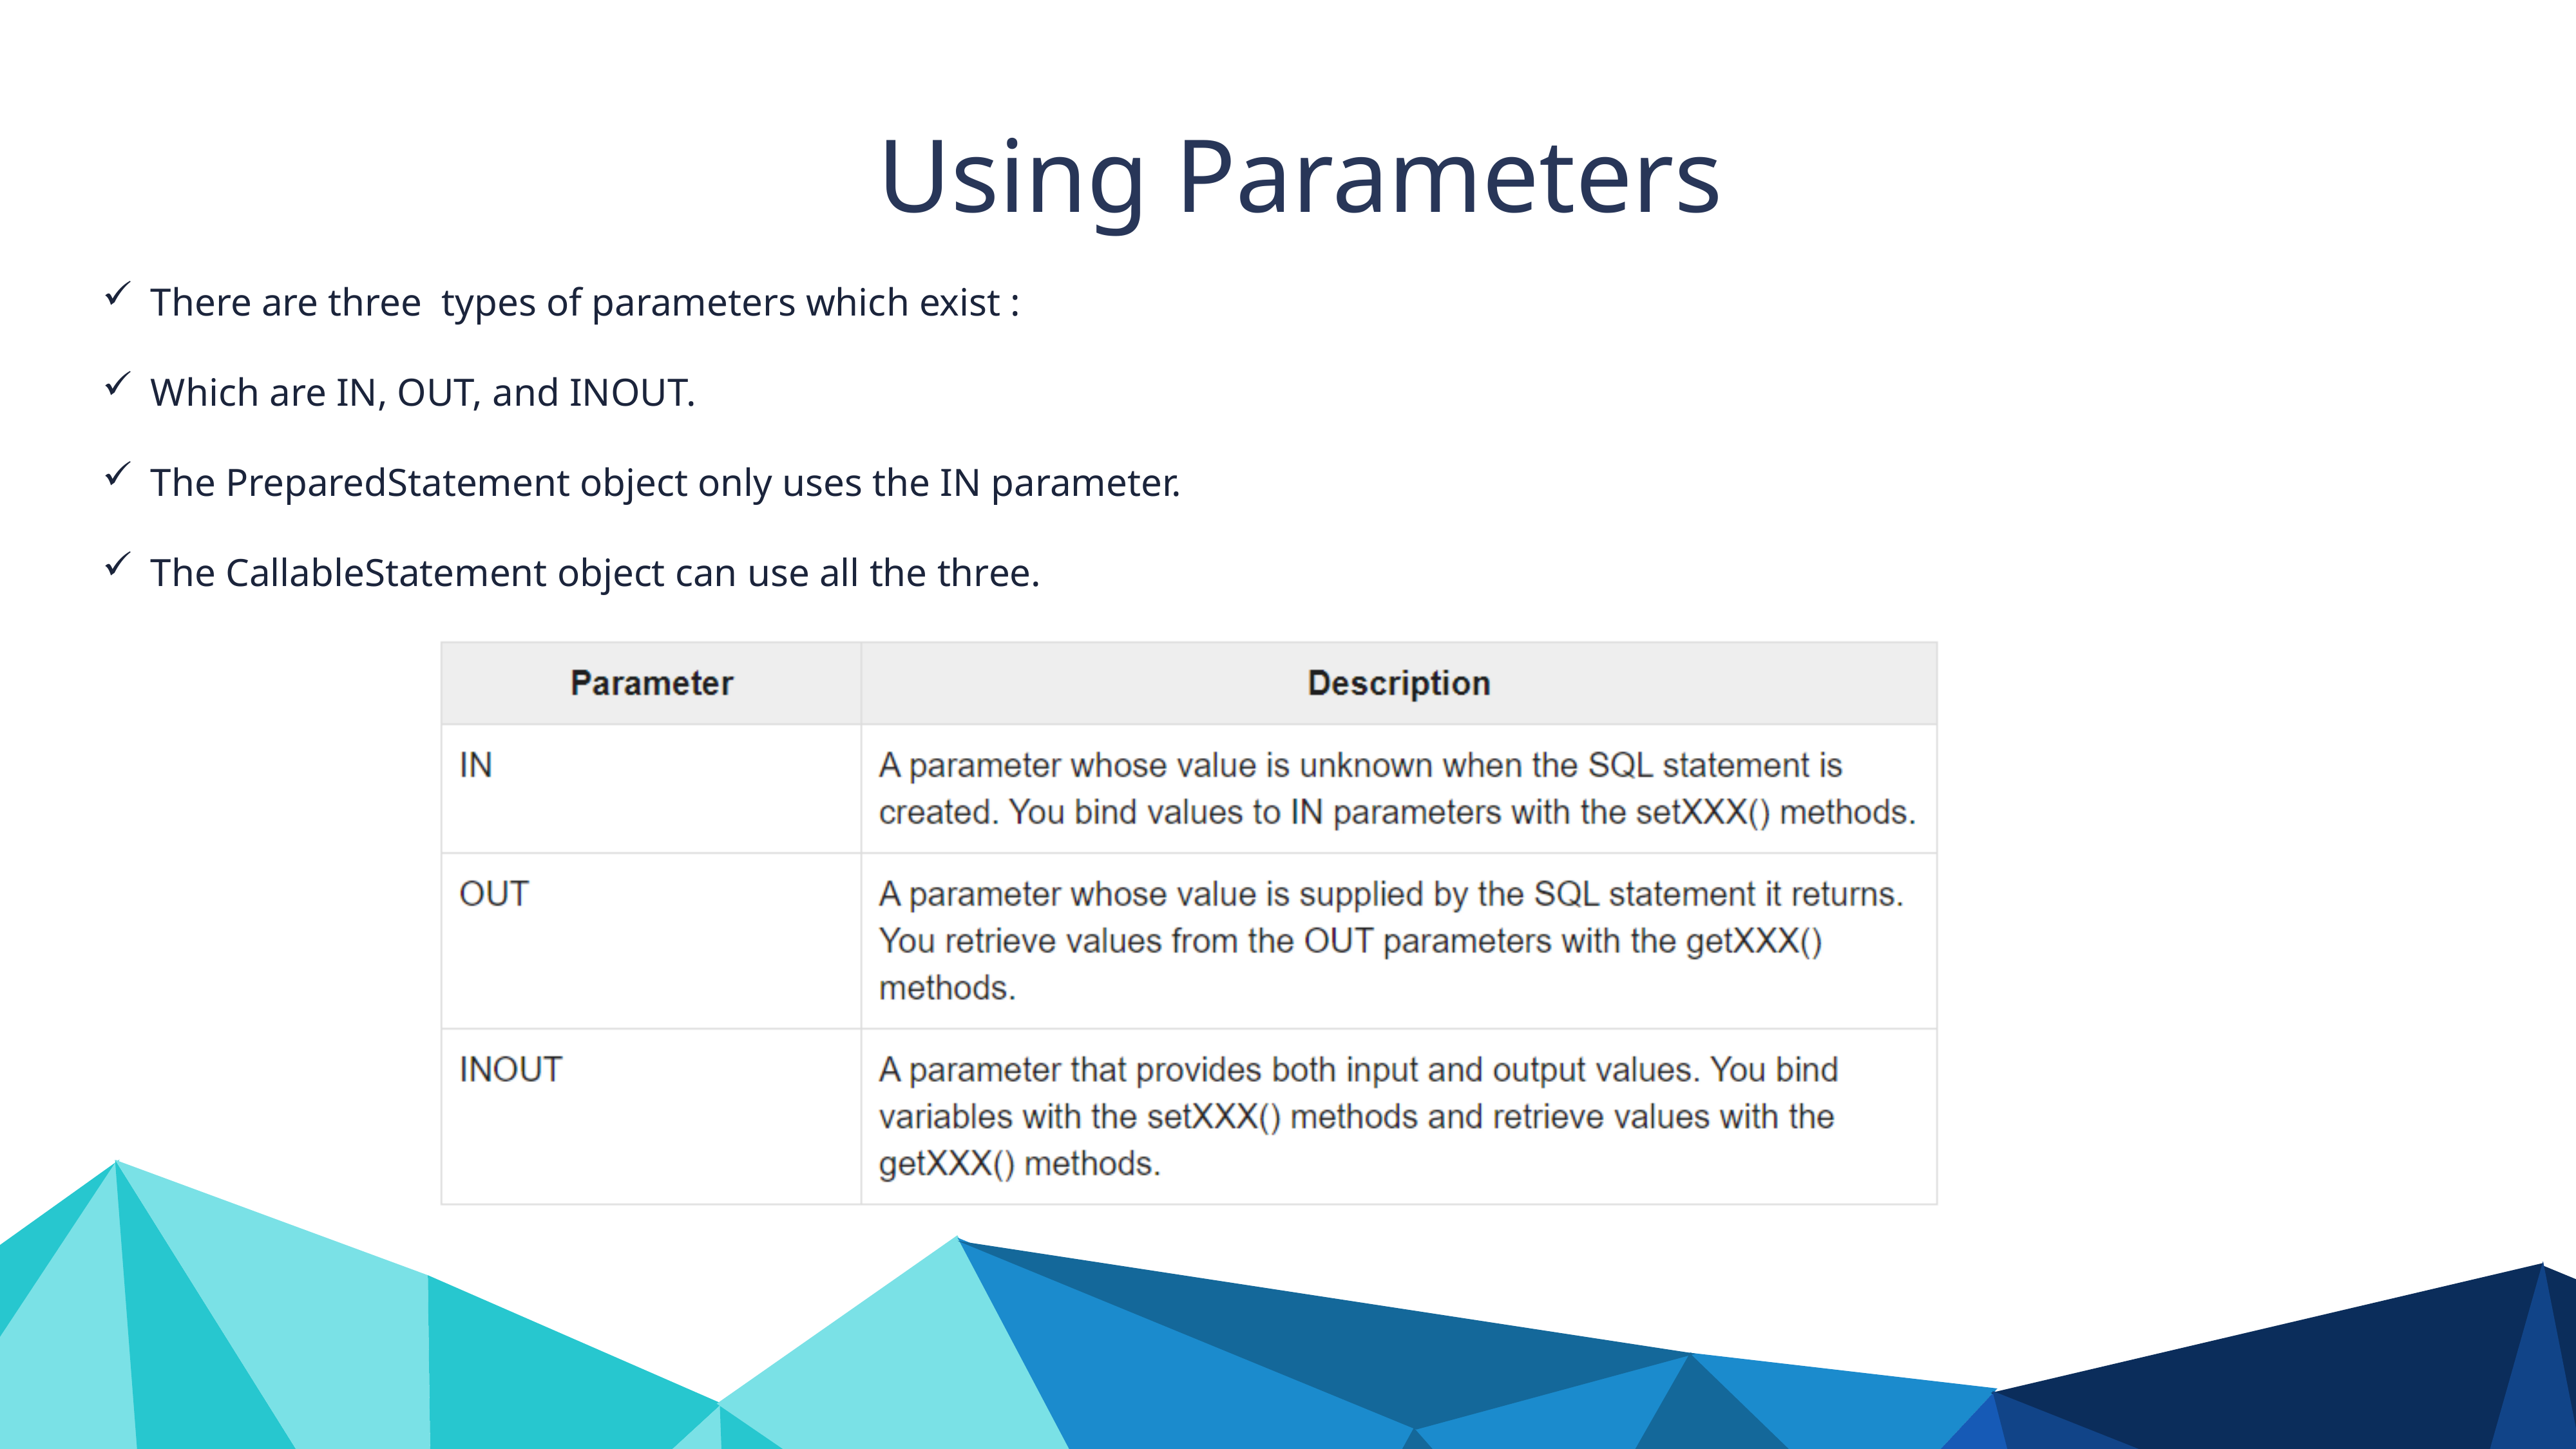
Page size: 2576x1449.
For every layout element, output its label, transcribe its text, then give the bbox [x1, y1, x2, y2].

text_box There are three types of parameters which exist : Which are IN, OUT, and INOUT. The PreparedStatement object only uses the IN parameter. The CallableStatement object can use all the three. [93, 274, 2171, 599]
picture [428, 620, 1952, 1227]
text_box Using Parameters [868, 106, 1733, 237]
